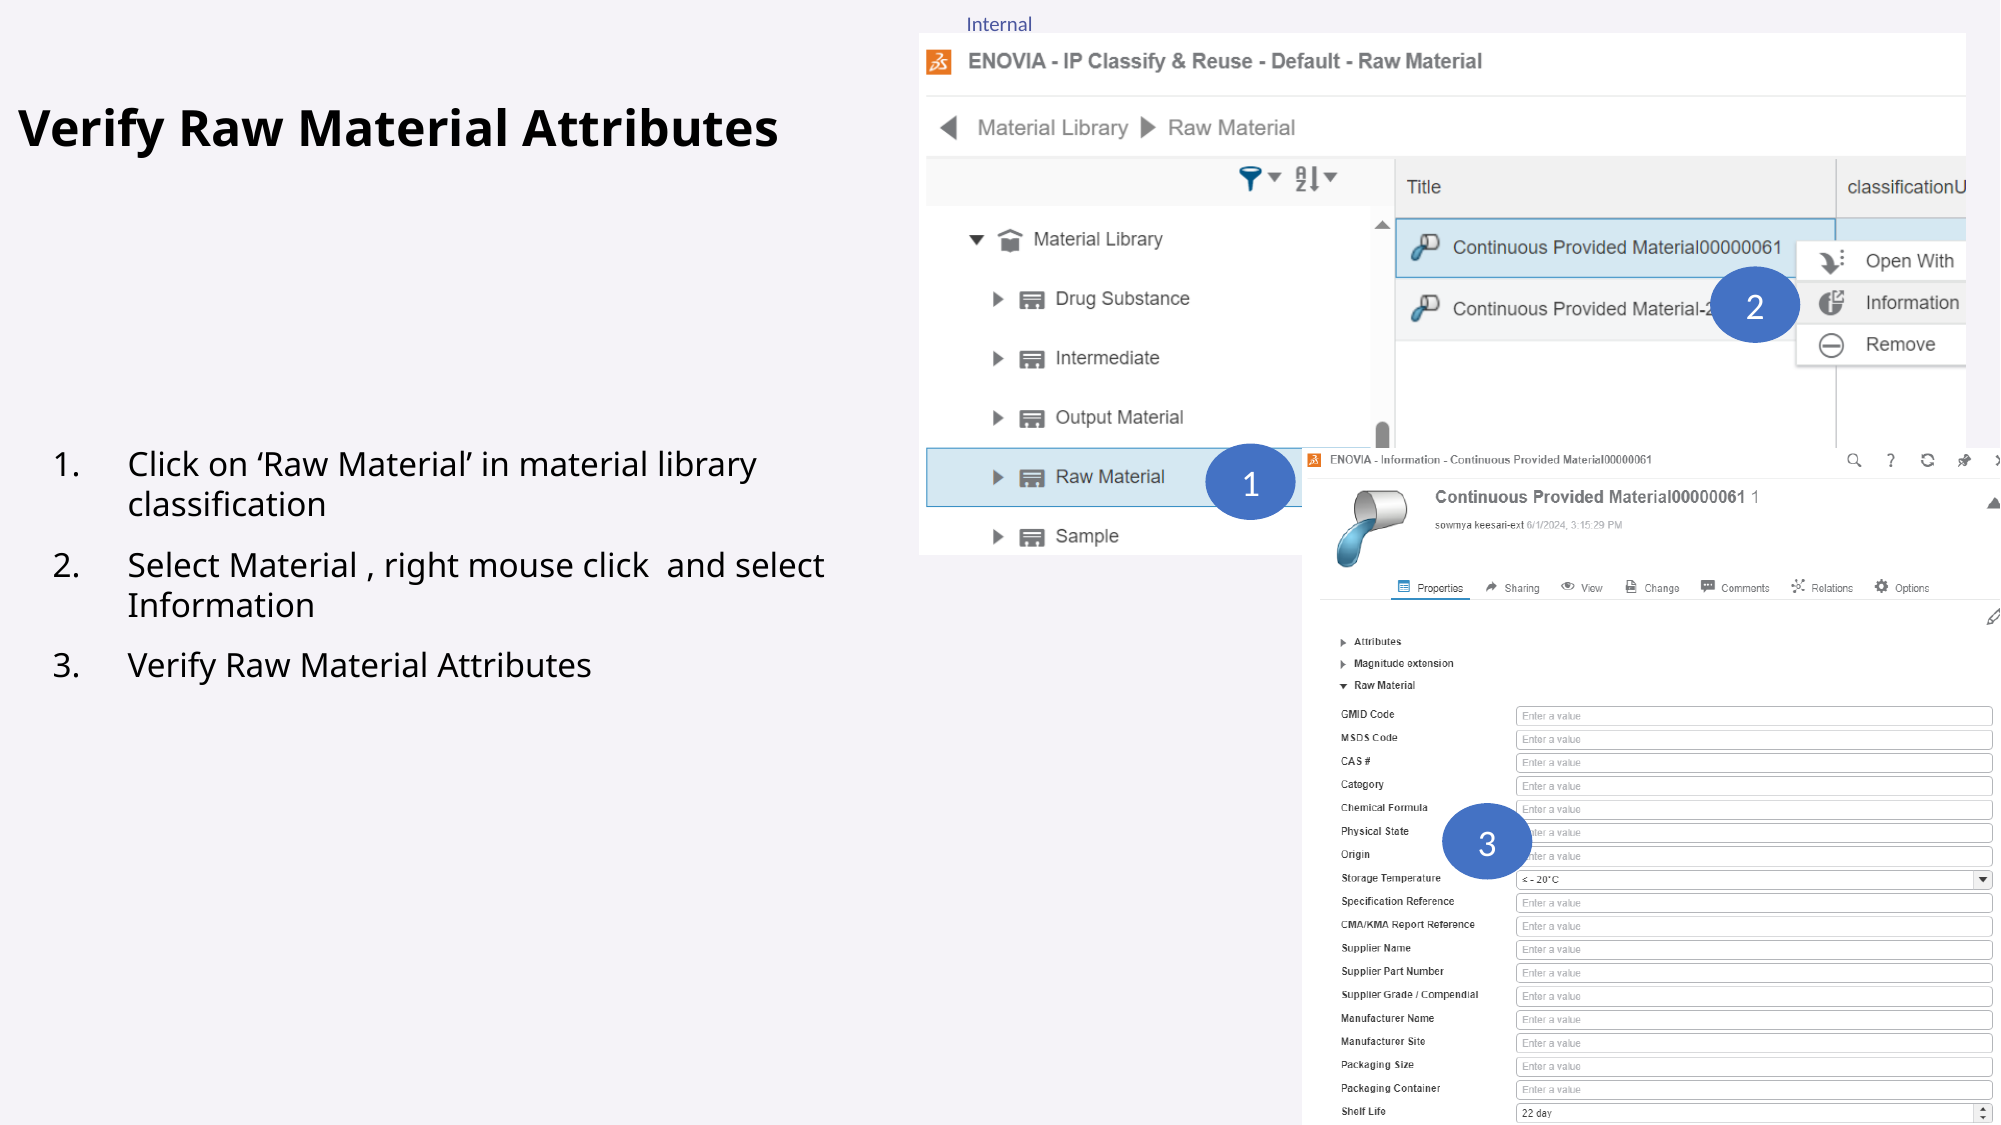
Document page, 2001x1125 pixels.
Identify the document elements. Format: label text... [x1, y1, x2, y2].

text_box Verify Raw Material Attributes [18, 103, 919, 248]
list Click on ‘Raw Material’ in material library classification Select Material , right mouse click and select Information Verify Raw Material Attributes [37, 436, 919, 1125]
picture [919, 32, 2000, 1125]
